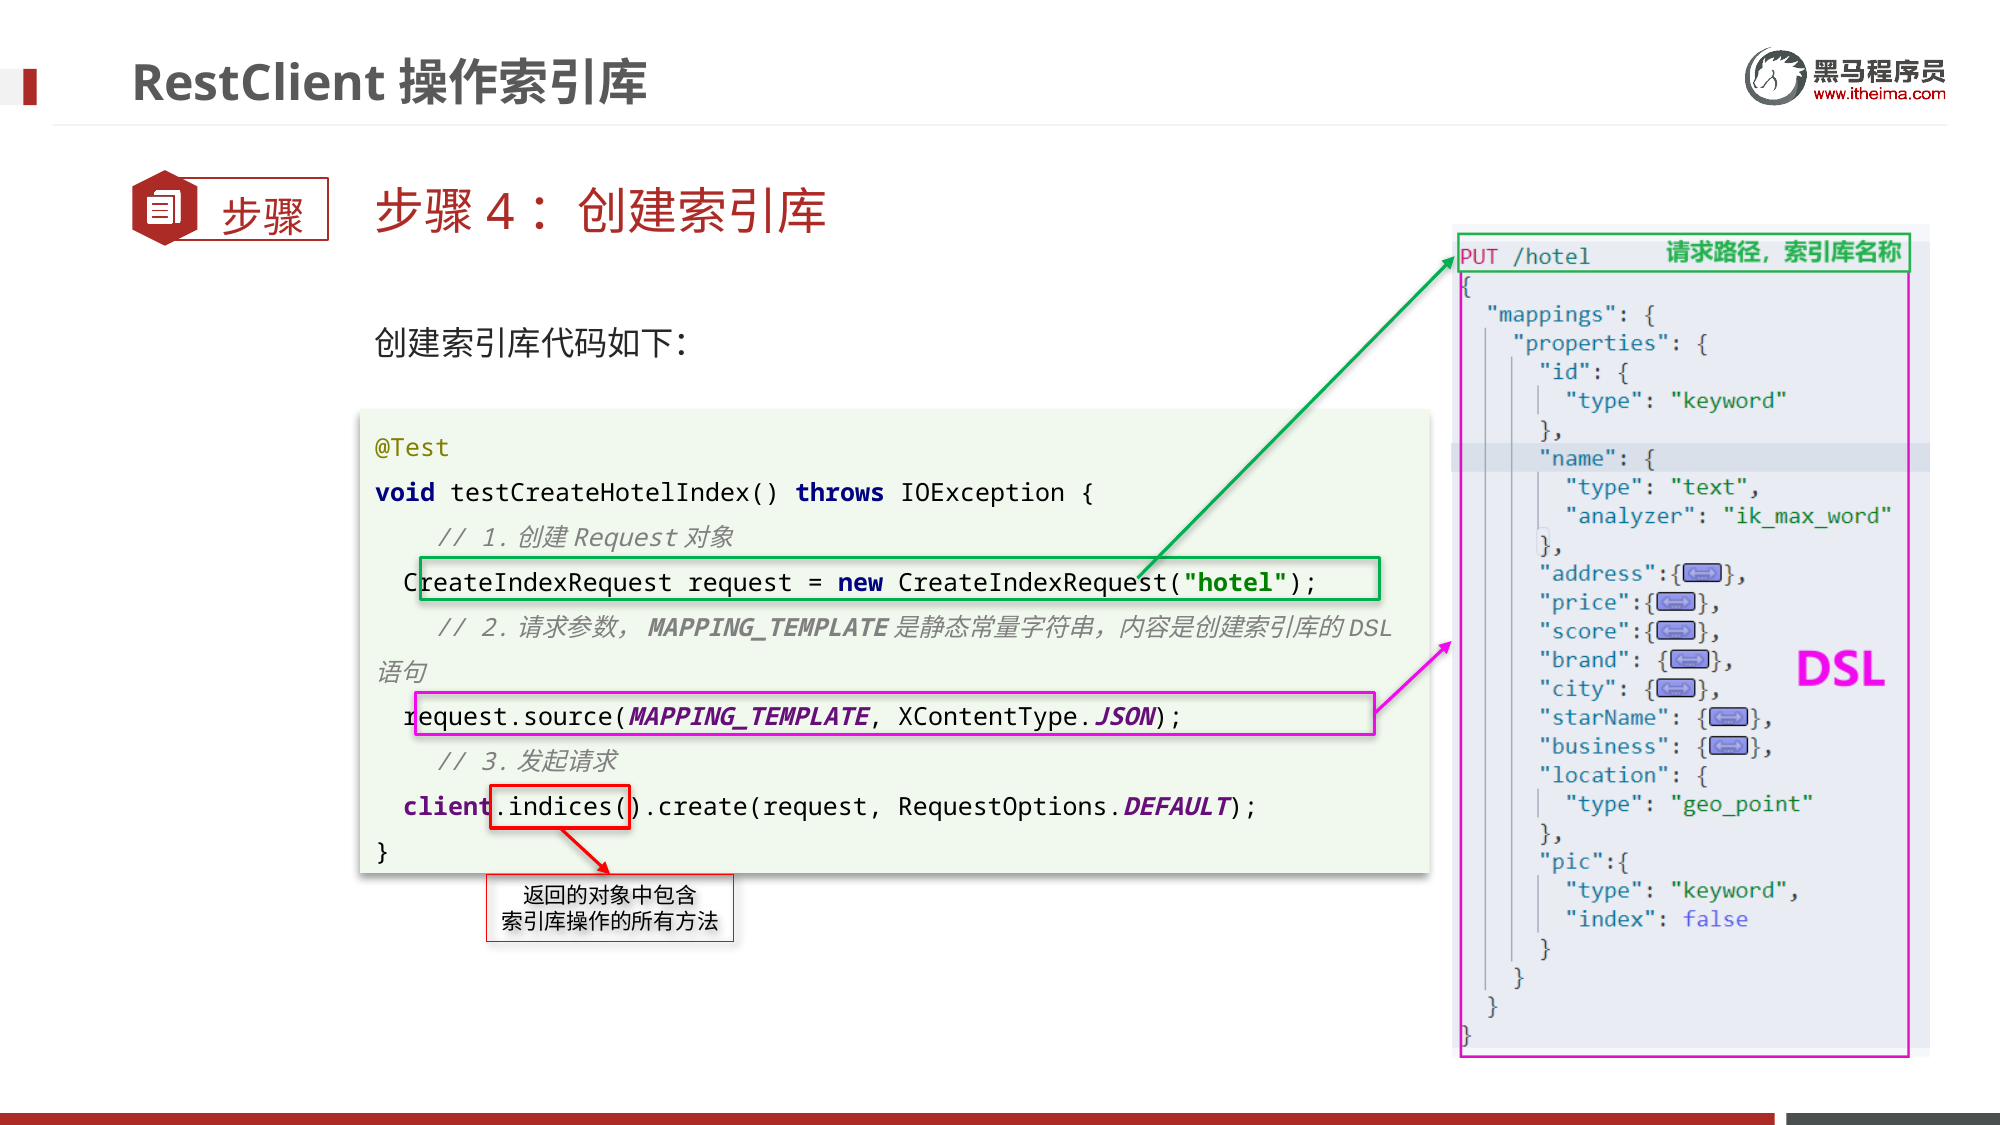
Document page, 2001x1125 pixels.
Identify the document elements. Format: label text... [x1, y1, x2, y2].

picture [1451, 224, 1930, 1058]
text_box [414, 692, 1375, 735]
text_box 创建索引库代码如下： [1437, 587, 1446, 639]
text_box 创建索引库代码如下： [360, 722, 1446, 988]
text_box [1374, 640, 1452, 714]
picture [147, 190, 181, 224]
text_box @Test void testCreateHotelIndex() throws IOException { // 1.创建Request对象 CreateIndexRequest request = new CreateIndexRequest("hotel"); // 2.请求参数，MAPPING_TEMPLATE是静态常量字符串，内容是创建索引库的DSL语句 request.source(MAPPING_TEMPLATE, XContentType.JSON); // 3.发起请求 client.indices().create(request, RequestOptions.DEFAULT); } [360, 409, 1430, 873]
text_box 创建索引库代码如下： [360, 294, 1132, 409]
text_box [420, 557, 1380, 601]
list 步骤4：创建索引库 [360, 166, 1872, 252]
title RestClient操作索引库 [116, 38, 1556, 124]
text_box 返回的对象中包含 索引库操作的所有方法 [486, 874, 734, 942]
picture [1744, 46, 1946, 106]
text_box [490, 785, 630, 829]
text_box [1137, 255, 1455, 579]
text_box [559, 827, 611, 875]
